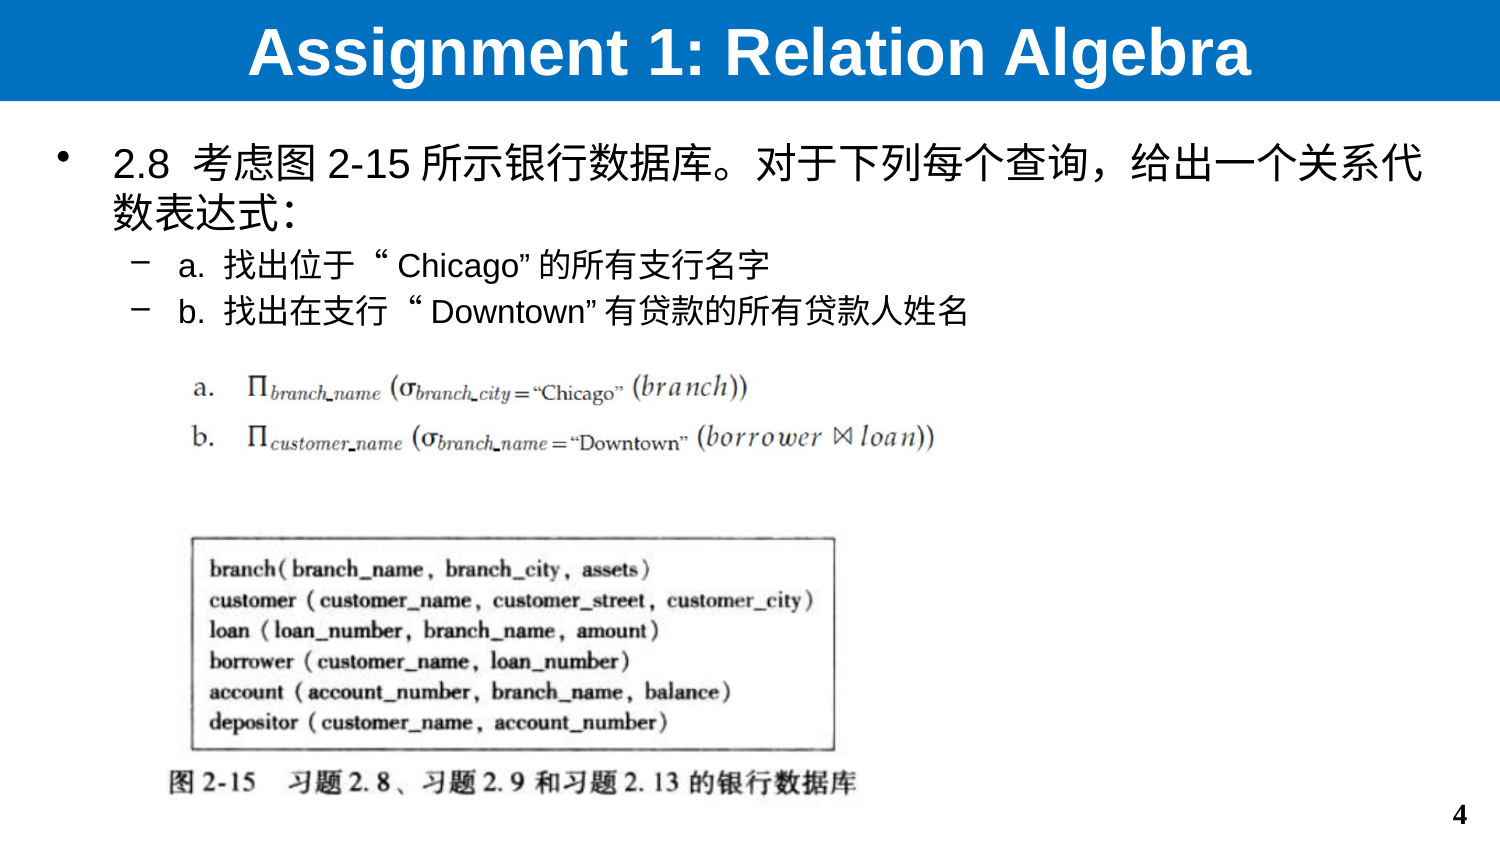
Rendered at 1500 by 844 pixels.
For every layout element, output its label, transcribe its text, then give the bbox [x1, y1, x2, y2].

list 2.8 考虑图2-15所示银行数据库。对于下列每个查询，给出一个关系代数表达式： a. 找出位于“Chicago”的所有支行名字 b. 找出在支行“Downtown”有贷款的所有贷款人姓名 [41, 129, 1447, 754]
title Assignment 1: Relation Algebra [0, 0, 1500, 102]
picture [147, 527, 866, 809]
picture [170, 362, 963, 482]
